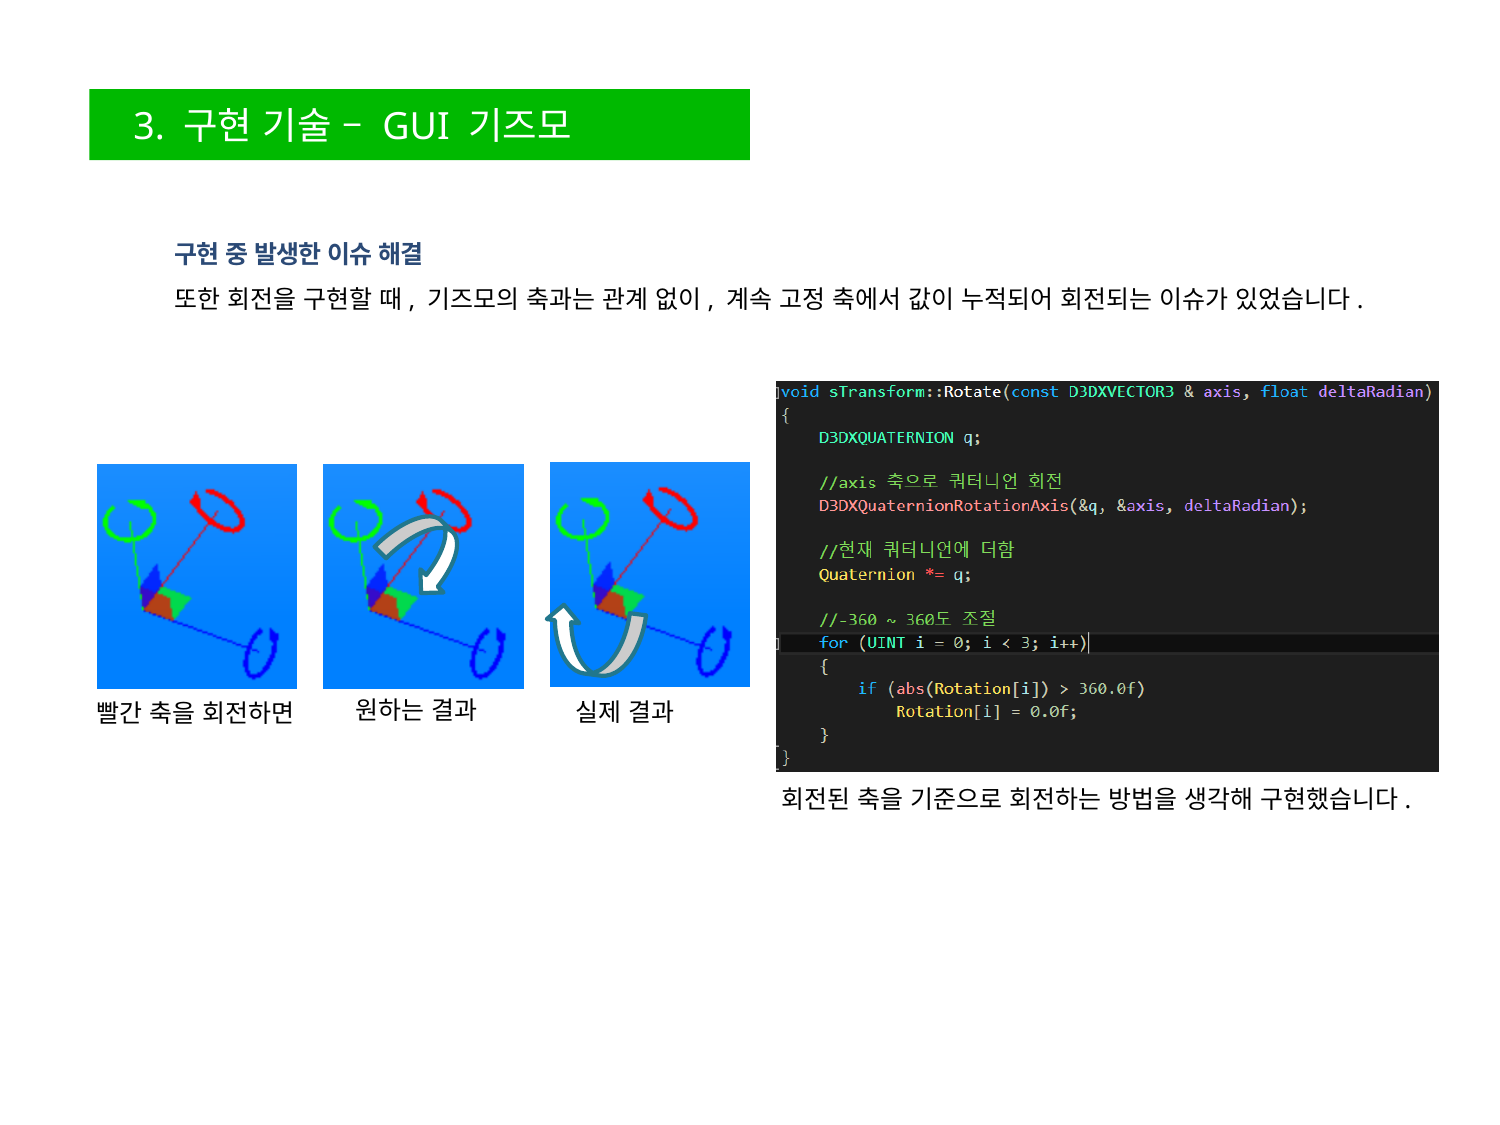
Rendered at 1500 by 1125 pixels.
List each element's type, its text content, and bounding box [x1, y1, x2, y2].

picture [776, 381, 1439, 772]
picture [96, 464, 298, 690]
picture [549, 462, 751, 688]
text_box 회전된 축을 기준으로 회전하는 방법을 생각해 구현했습니다. [766, 776, 1429, 821]
text_box 실제 결과 [561, 695, 729, 734]
text_box 3. 구현 기술 – GUI 기즈모 [87, 87, 752, 162]
text_box 빨간 축을 회전하면 [82, 690, 345, 736]
text_box 구현 중 발생한 이슈 해결 또한 회전을 구현할 때, 기즈모의 축과는 관계 없이, 계속 고정 축에서 값이 누적되어 회전되는 이슈가 있었습니다. [159, 216, 1399, 321]
picture [323, 464, 524, 690]
text_box 원하는 결과 [340, 698, 509, 732]
